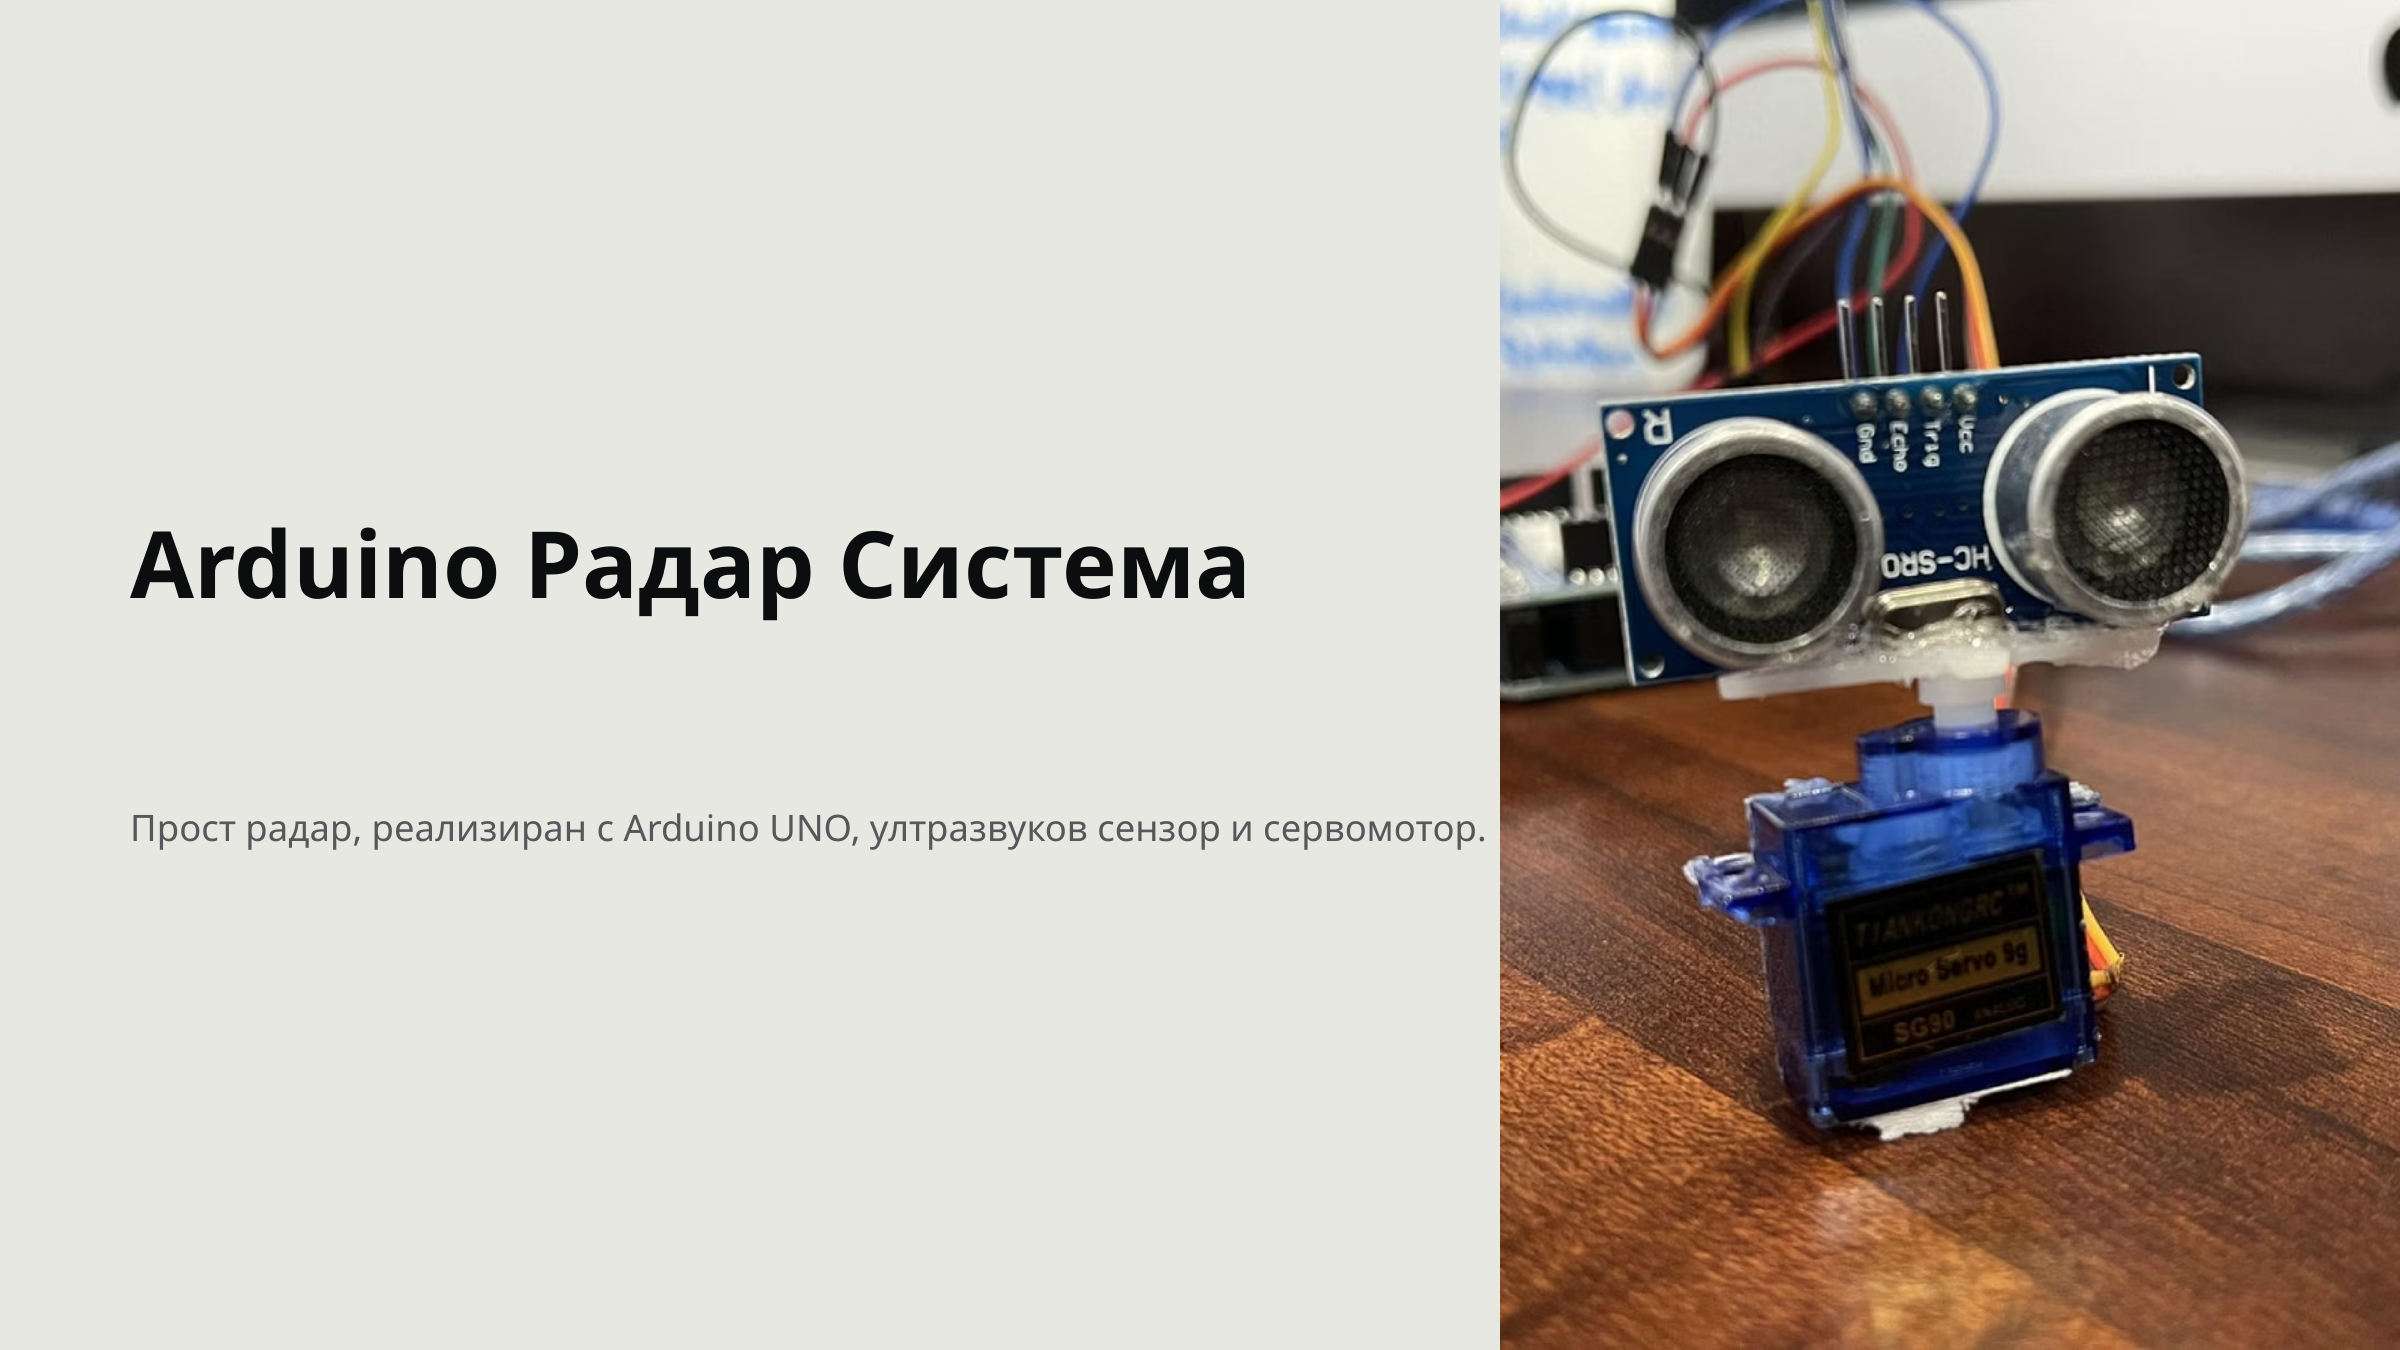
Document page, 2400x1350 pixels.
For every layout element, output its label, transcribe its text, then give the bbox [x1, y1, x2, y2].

text_box Прост радар, реализиран с Arduino UNO, ултразвуков сензор и сервомотор. [130, 789, 1370, 849]
picture [1499, 0, 2400, 1350]
text_box Arduino Радар Система [130, 501, 1370, 734]
